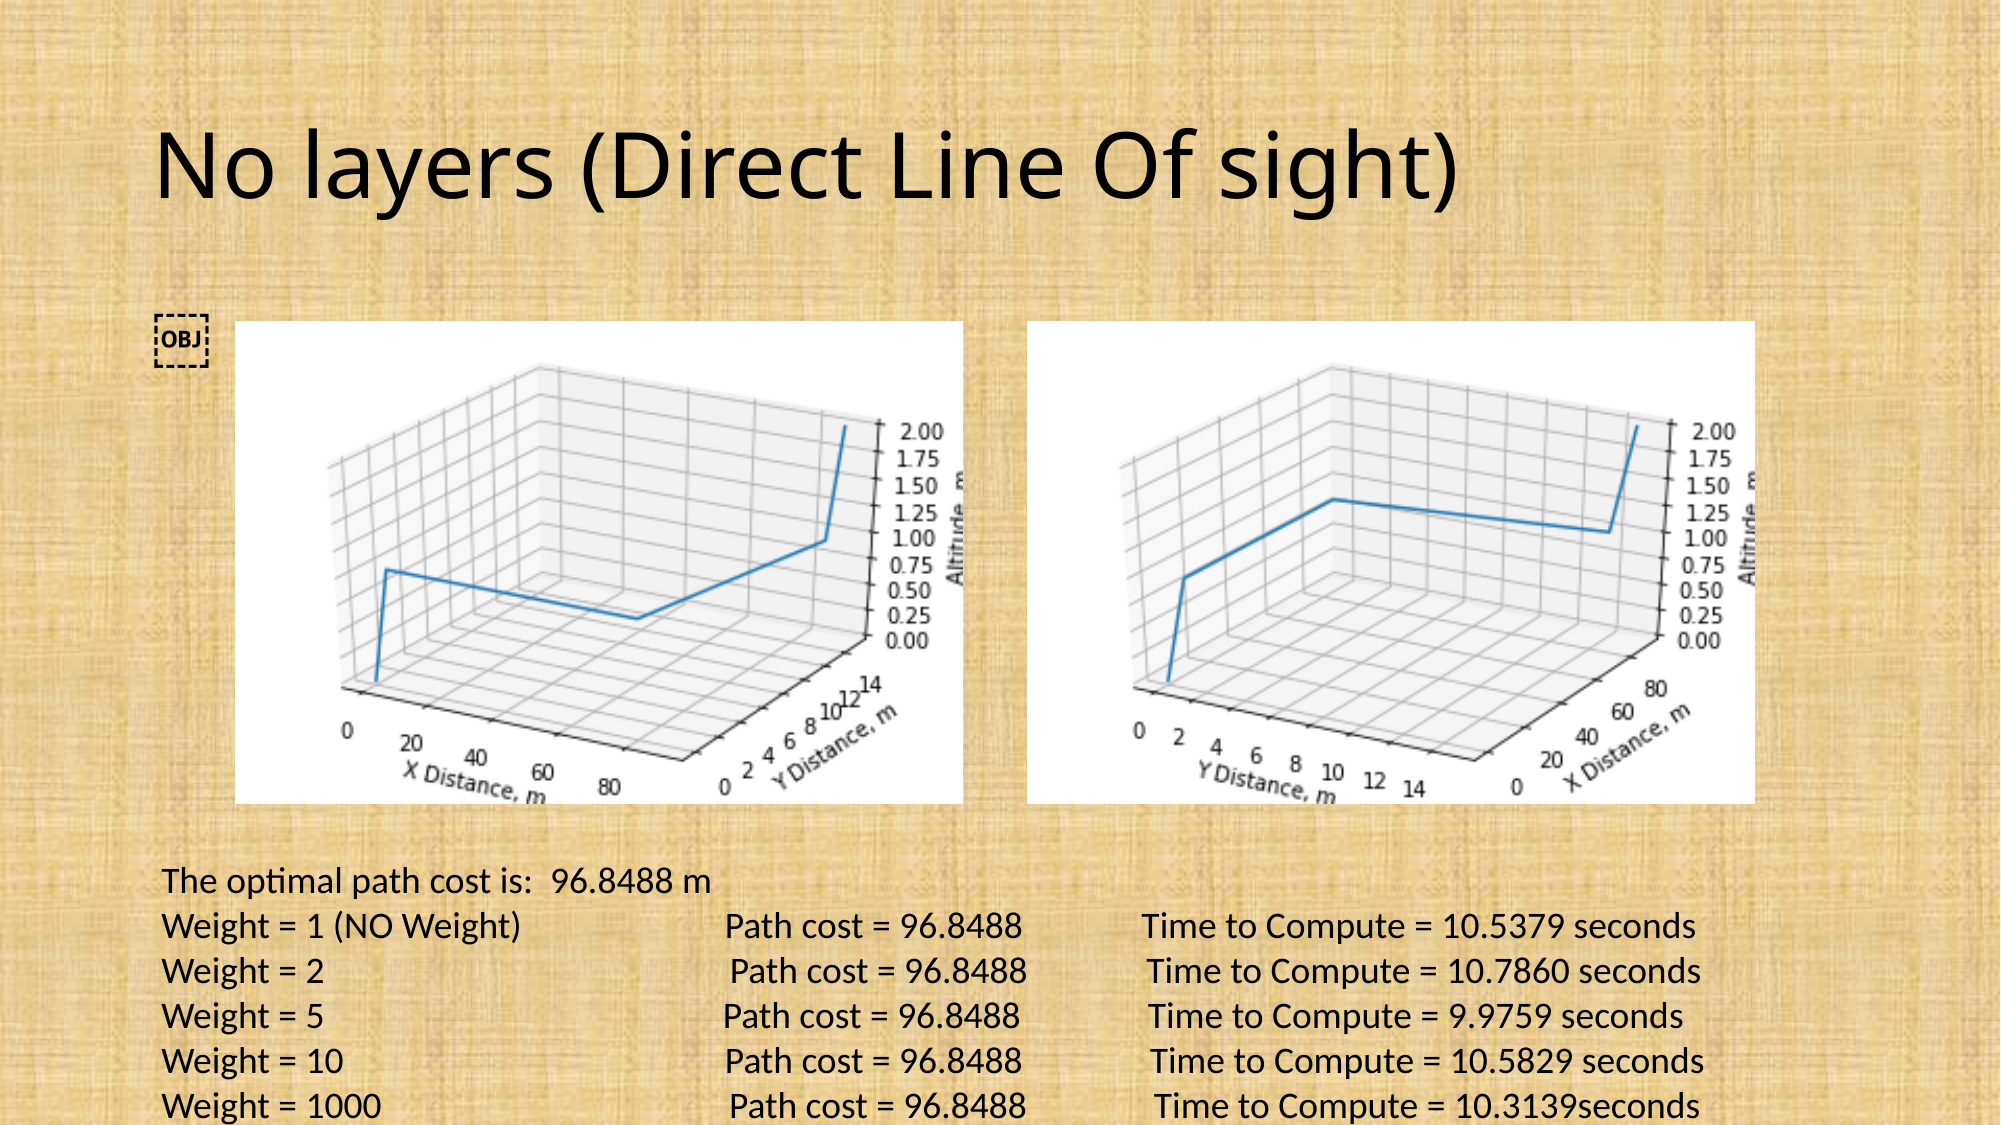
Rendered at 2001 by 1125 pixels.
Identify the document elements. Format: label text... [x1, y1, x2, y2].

text_box The optimal path cost is: 96.8488 m Weight = 1 (NO Weight) Path cost = 96.8488 Time to Compute = 10.5379 seconds Weight = 2 Path cost = 96.8488 Time to Compute = 10.7860 seconds Weight = 5 Path cost = 96.8488 Time to Compute = 9.9759 seconds Weight = 10 Path cost = 96.8488 Time to Compute = 10.5829 seconds Weight = 1000 Path cost = 96.8488 Time to Compute = 10.3139seconds [146, 848, 2000, 1125]
title No layers (Direct Line Of sight) [137, 59, 1863, 278]
picture [0, 0, 2001, 1125]
list ￼ [137, 299, 1863, 1014]
picture [235, 321, 963, 804]
picture [1027, 321, 1755, 804]
